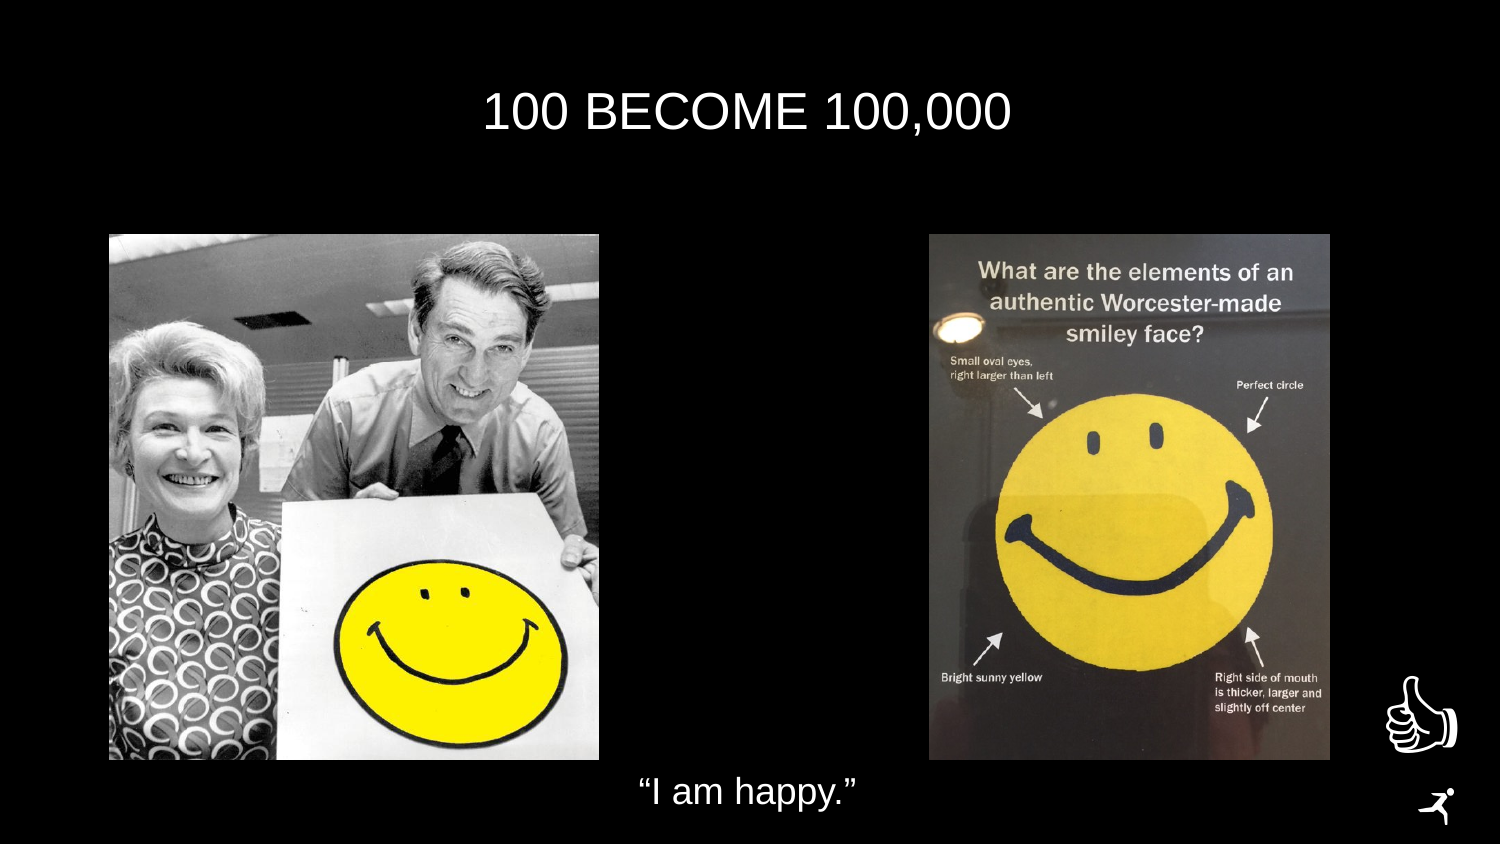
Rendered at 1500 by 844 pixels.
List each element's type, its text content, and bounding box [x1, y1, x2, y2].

picture [929, 234, 1330, 761]
text_box 👍 [1365, 660, 1500, 776]
text_box “I am happy.” [94, 760, 1402, 820]
picture [1418, 788, 1454, 825]
text_box 100 become 100,000 [94, 89, 1402, 148]
picture [109, 234, 600, 761]
